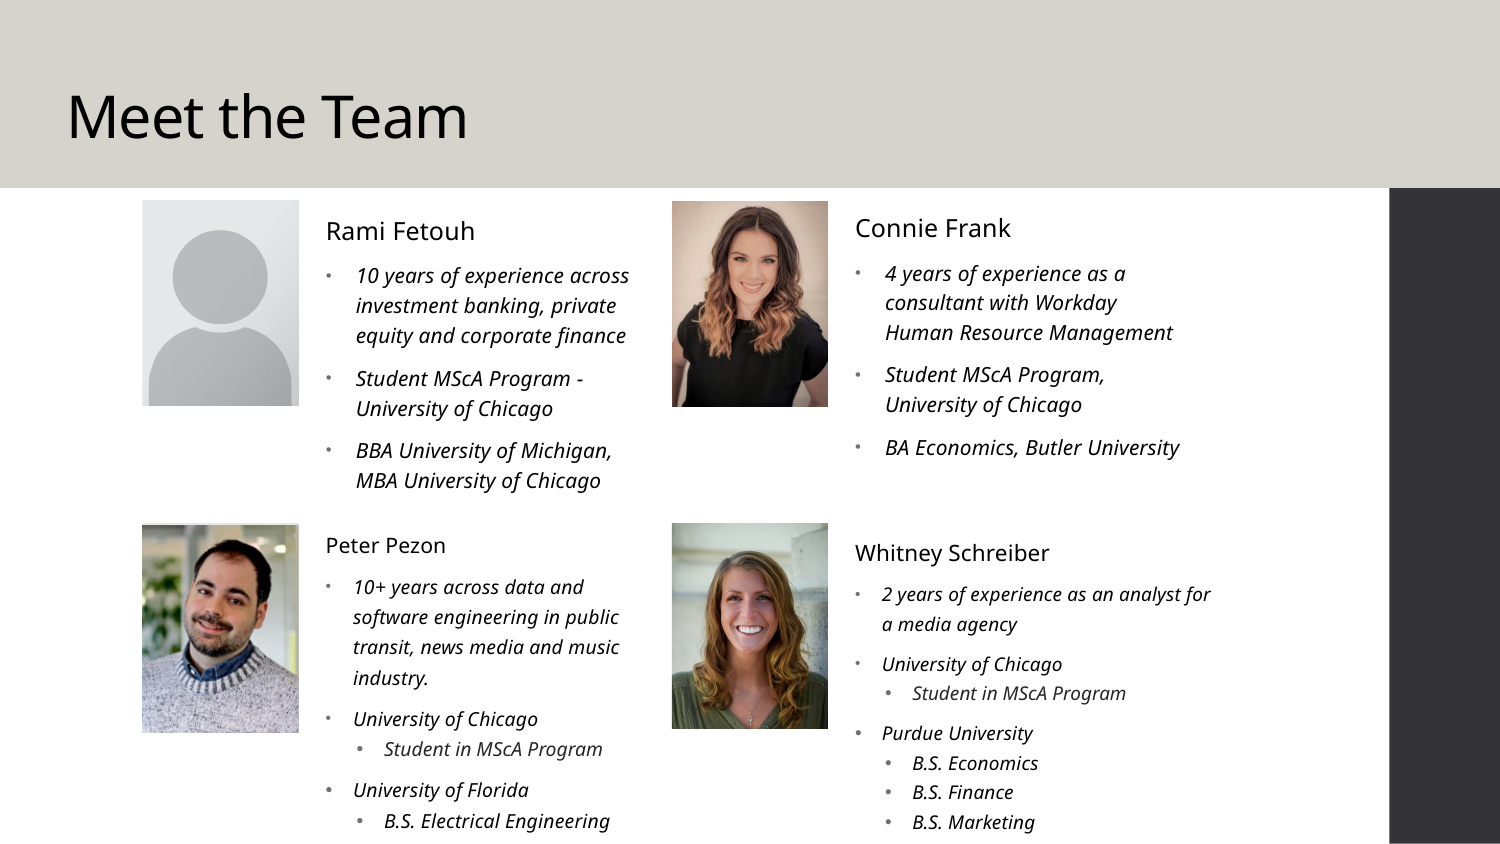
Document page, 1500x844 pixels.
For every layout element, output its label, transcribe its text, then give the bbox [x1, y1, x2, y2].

list Rami Fetouh 10 years of experience across investment banking, private equity and corporate finance Student MScA Program - University of Chicago BBA University of Michigan, MBA University of Chicago [310, 201, 674, 505]
picture [672, 201, 828, 407]
text_box [0, 0, 1500, 188]
picture [141, 522, 299, 733]
text_box Whitney Schreiber 2 years of experience as an analyst for a media agency University of Chicago Student in MScA Program Purdue University B.S. Economics B.S. Finance B.S. Marketing [840, 523, 1241, 844]
text_box Peter Pezon 10+ years across data and software engineering in public transit, news media and music industry. University of Chicago Student in MScA Program University of Florida B.S. Electrical Engineering [310, 519, 674, 840]
picture [671, 523, 829, 730]
title Meet the Team [51, 72, 1449, 167]
picture [141, 200, 299, 407]
text_box Connie Frank 4 years of experience as a consultant with Workday Human Resource Management Student MScA Program, University of Chicago BA Economics, Butler University [840, 199, 1204, 499]
